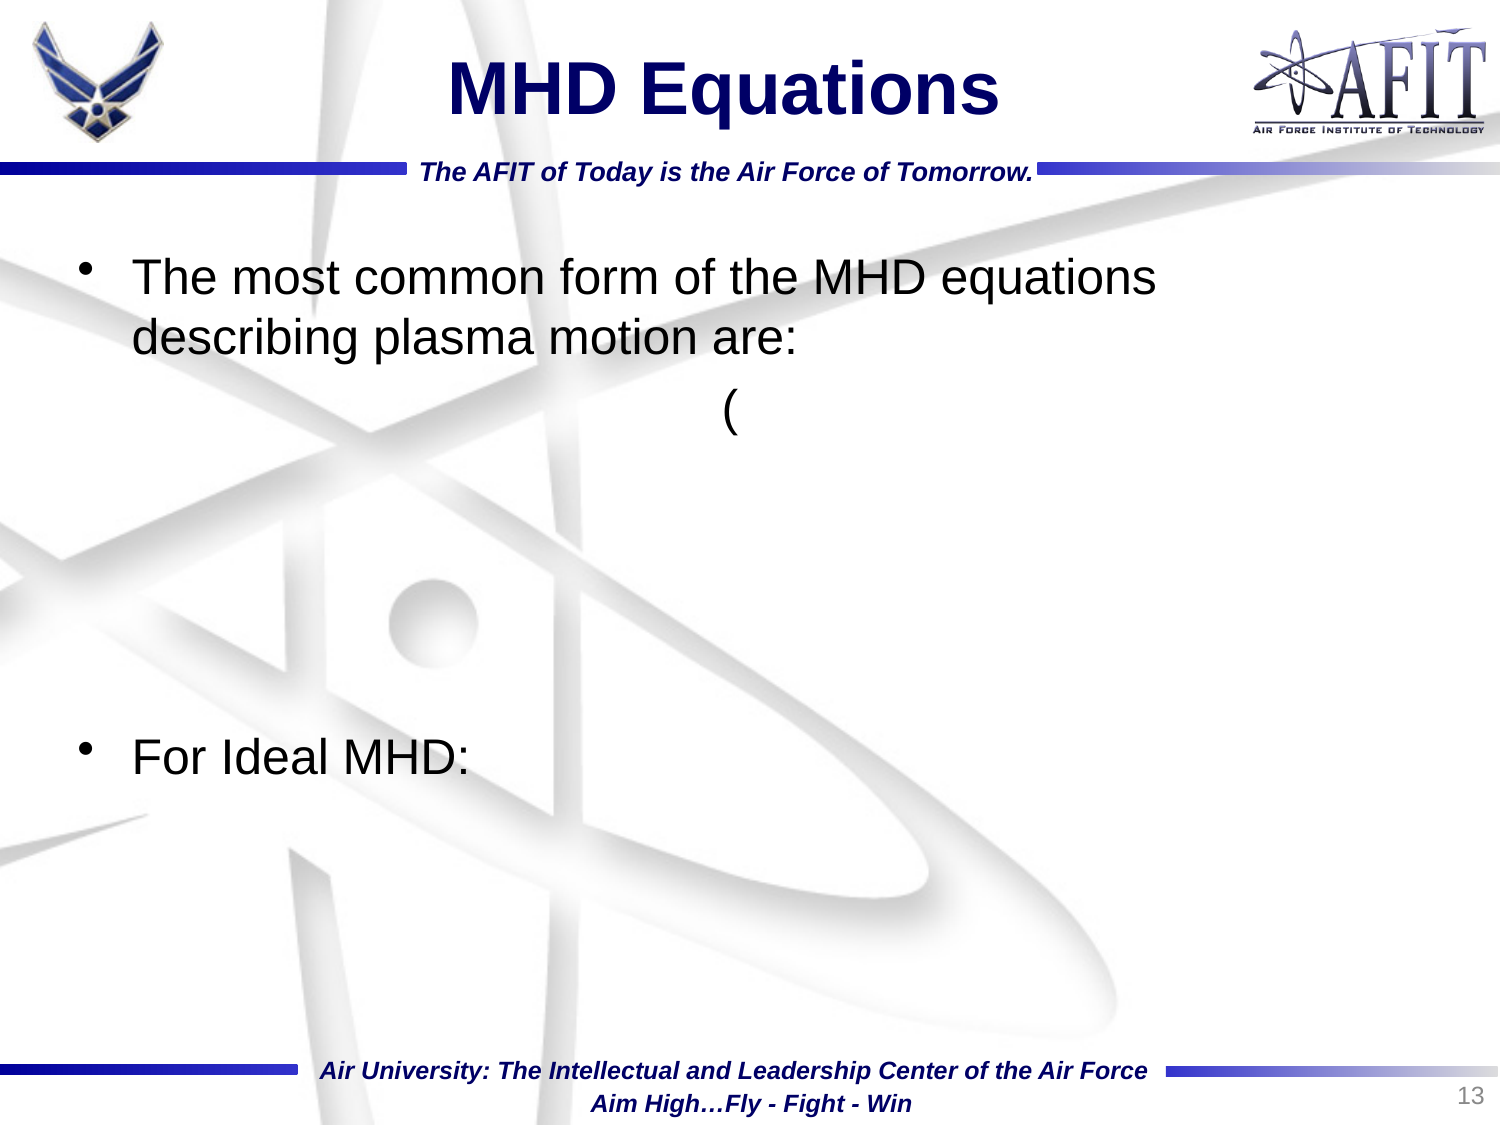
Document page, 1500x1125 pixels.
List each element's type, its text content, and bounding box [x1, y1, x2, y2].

slide_number 13 [1149, 1065, 1500, 1125]
picture [803, 169, 810, 179]
picture [916, 169, 923, 179]
title MHD Equations [87, 0, 1363, 169]
picture [0, 169, 1500, 1125]
picture [868, 169, 875, 179]
picture [957, 169, 964, 179]
picture [610, 169, 616, 179]
picture [0, 0, 87, 162]
picture [1363, 0, 1500, 162]
picture [594, 169, 601, 179]
picture [545, 169, 552, 179]
picture [994, 169, 1001, 179]
